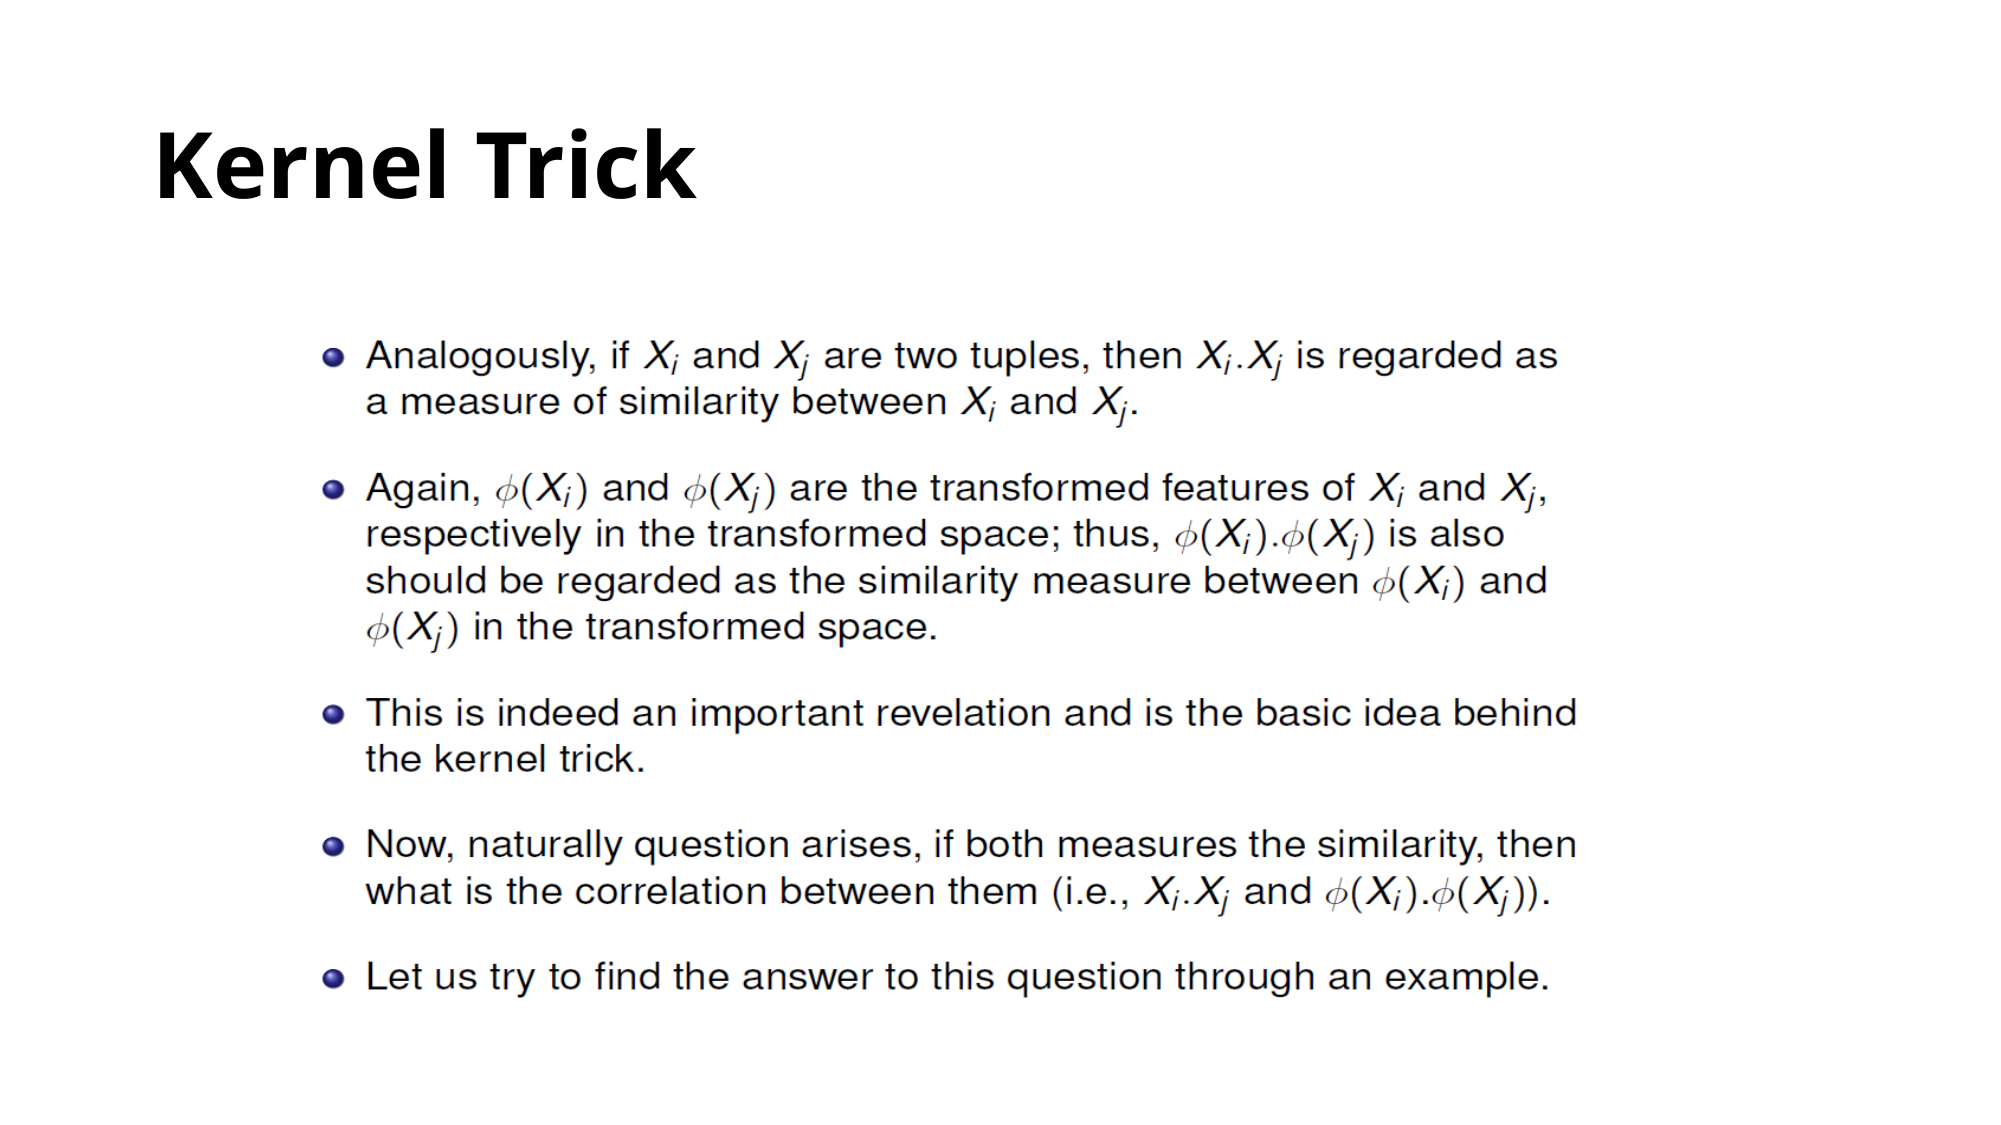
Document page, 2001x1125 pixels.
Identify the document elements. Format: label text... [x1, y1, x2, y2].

title Kernel Trick [137, 59, 1863, 278]
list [267, 300, 1594, 1013]
